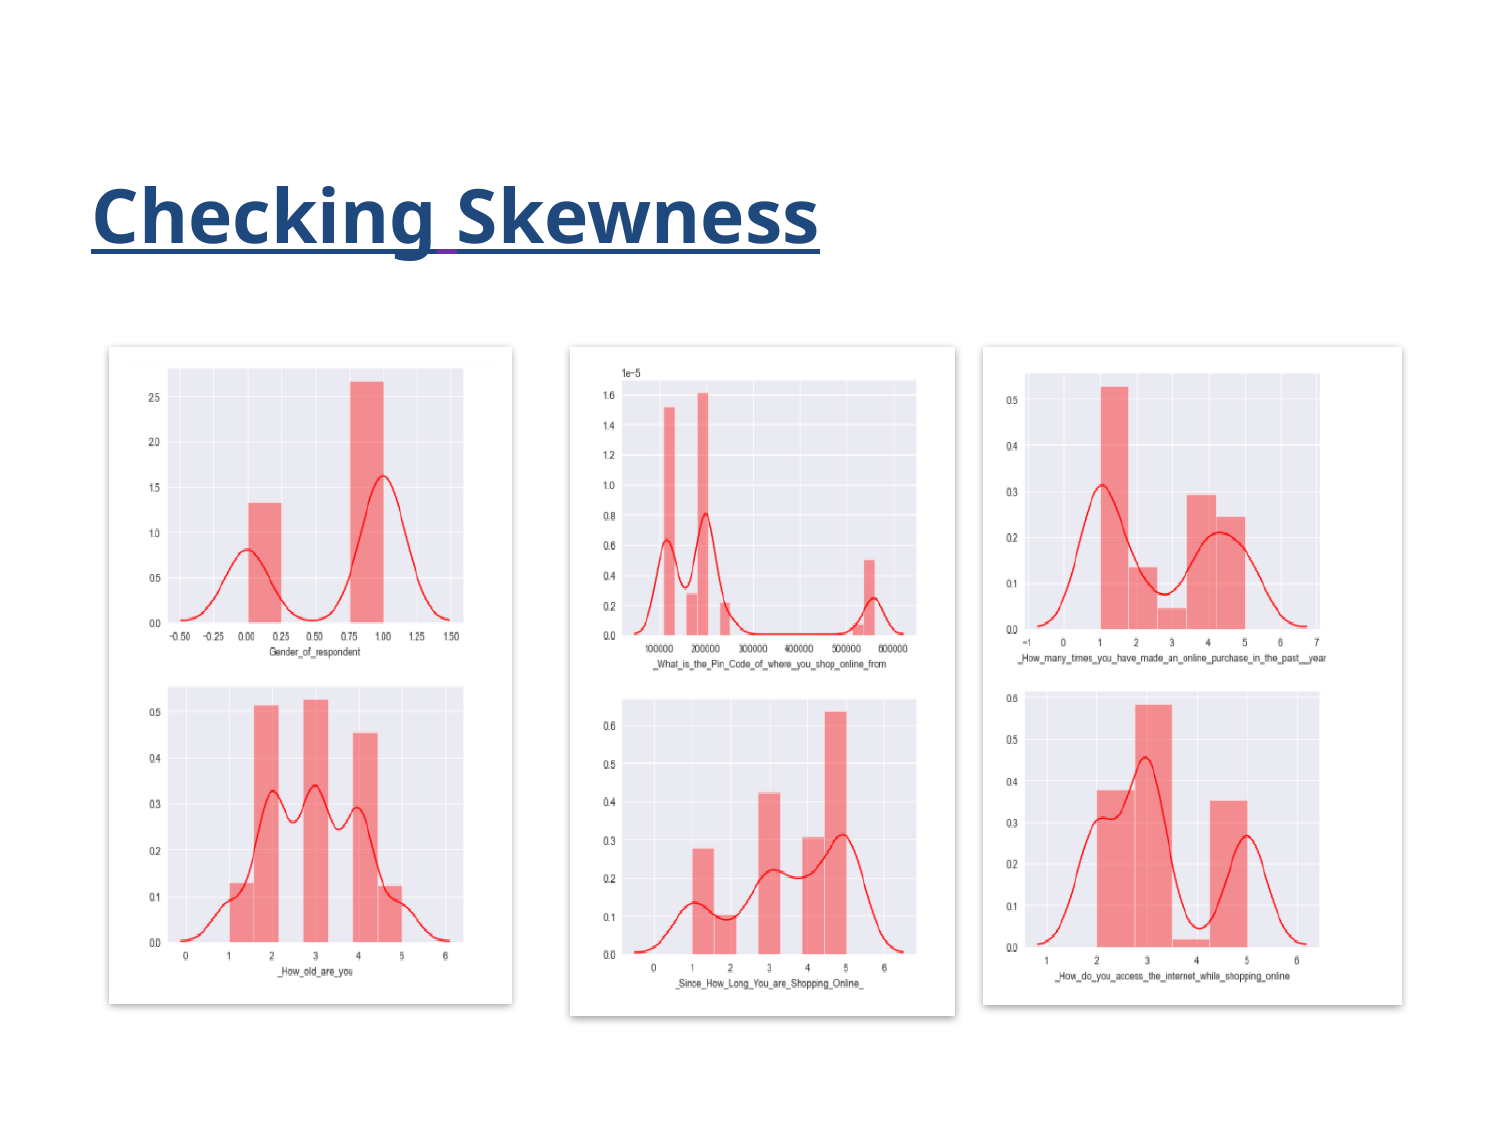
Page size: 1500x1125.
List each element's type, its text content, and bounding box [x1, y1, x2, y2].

text_box Checking Skewness [76, 160, 1315, 266]
picture [997, 361, 1388, 991]
picture [584, 361, 942, 1002]
picture [123, 361, 498, 990]
